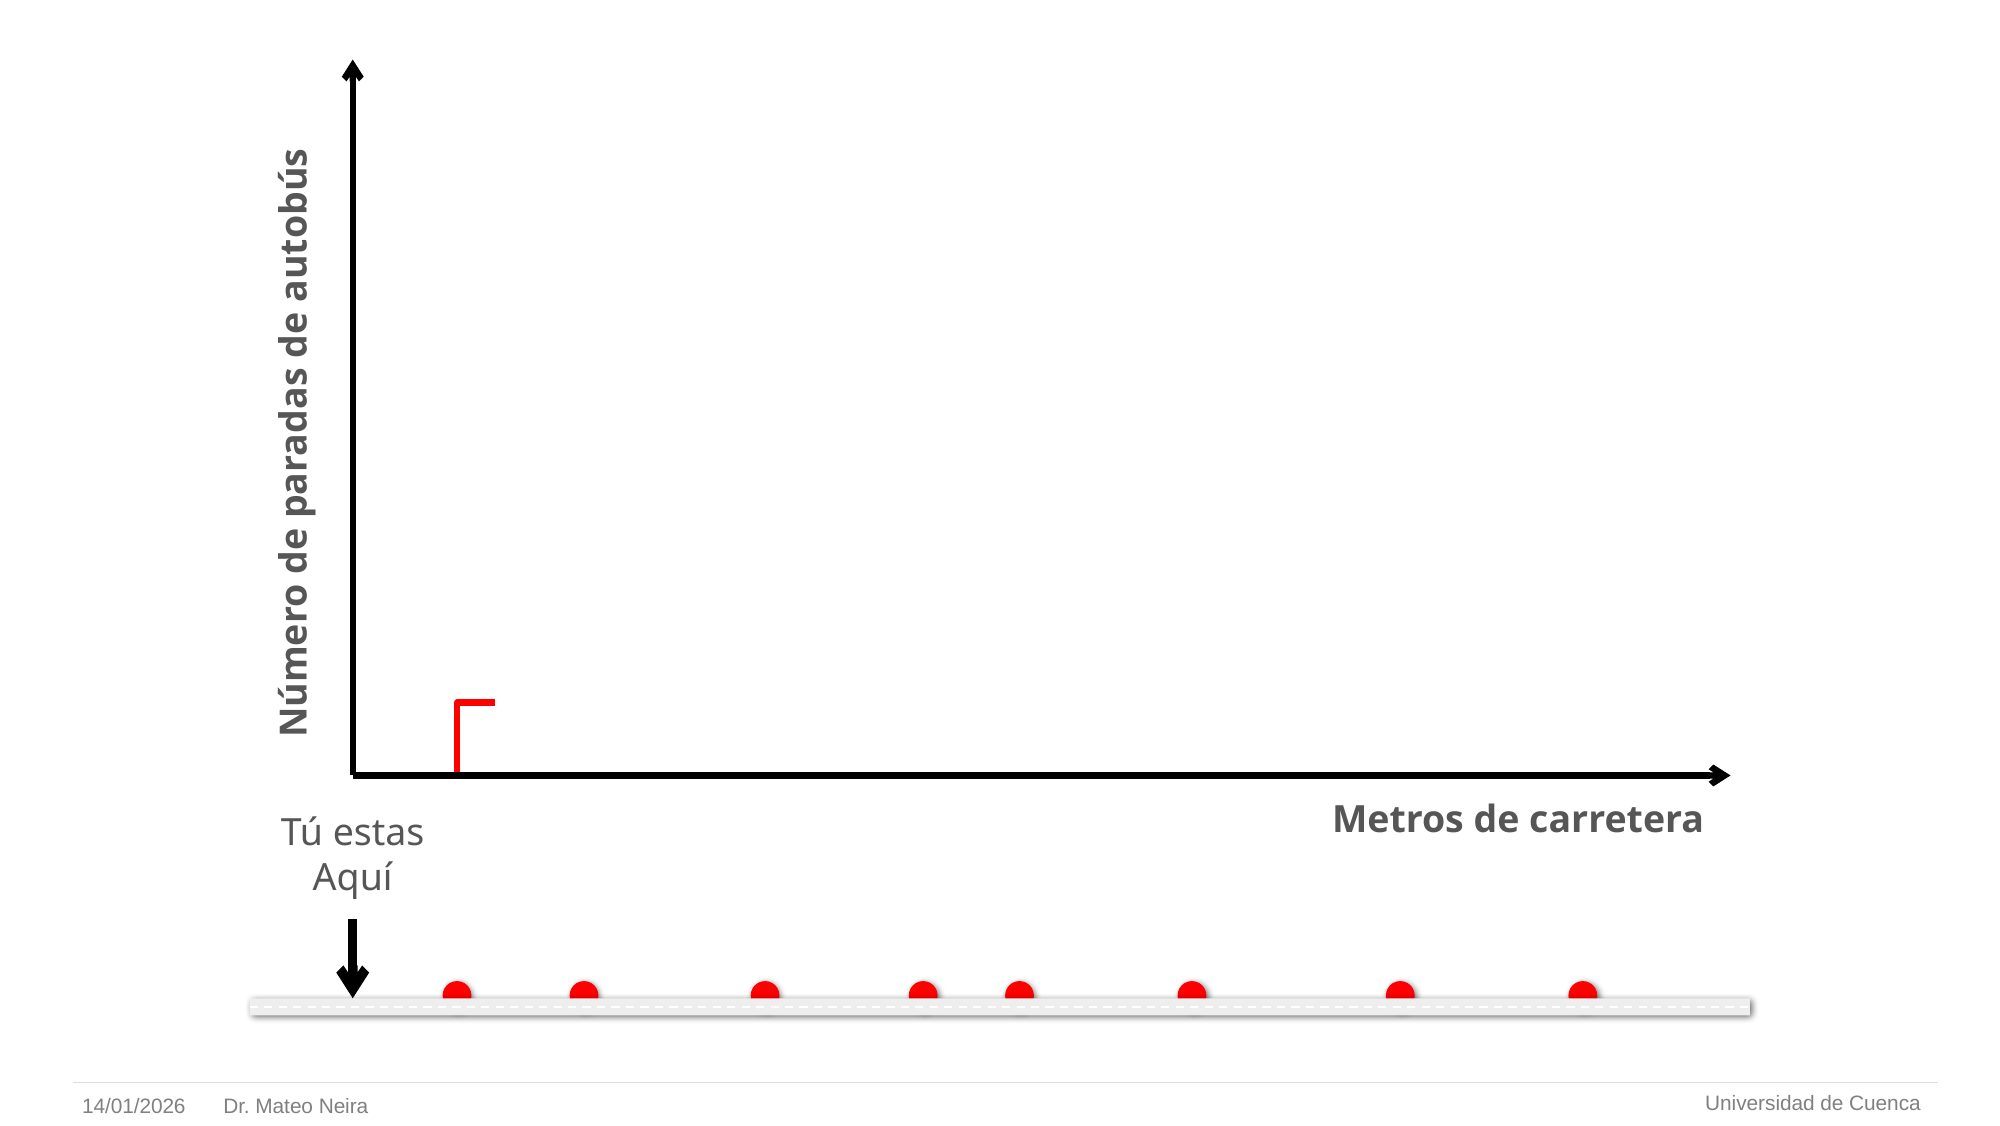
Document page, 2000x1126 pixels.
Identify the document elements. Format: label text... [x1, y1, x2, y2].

text_box Tú estas Aquí [265, 800, 440, 906]
text_box [1176, 980, 1207, 994]
text_box [1004, 980, 1035, 994]
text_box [419, 702, 496, 772]
text_box [1567, 980, 1598, 994]
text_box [249, 998, 1751, 1016]
text_box [442, 980, 472, 994]
text_box [908, 980, 939, 994]
text_box Metros de carretera [1317, 787, 2000, 847]
text_box [1385, 980, 1416, 994]
text_box Número de paradas de autobús [261, 127, 322, 753]
text_box [569, 980, 599, 994]
text_box [750, 980, 781, 994]
